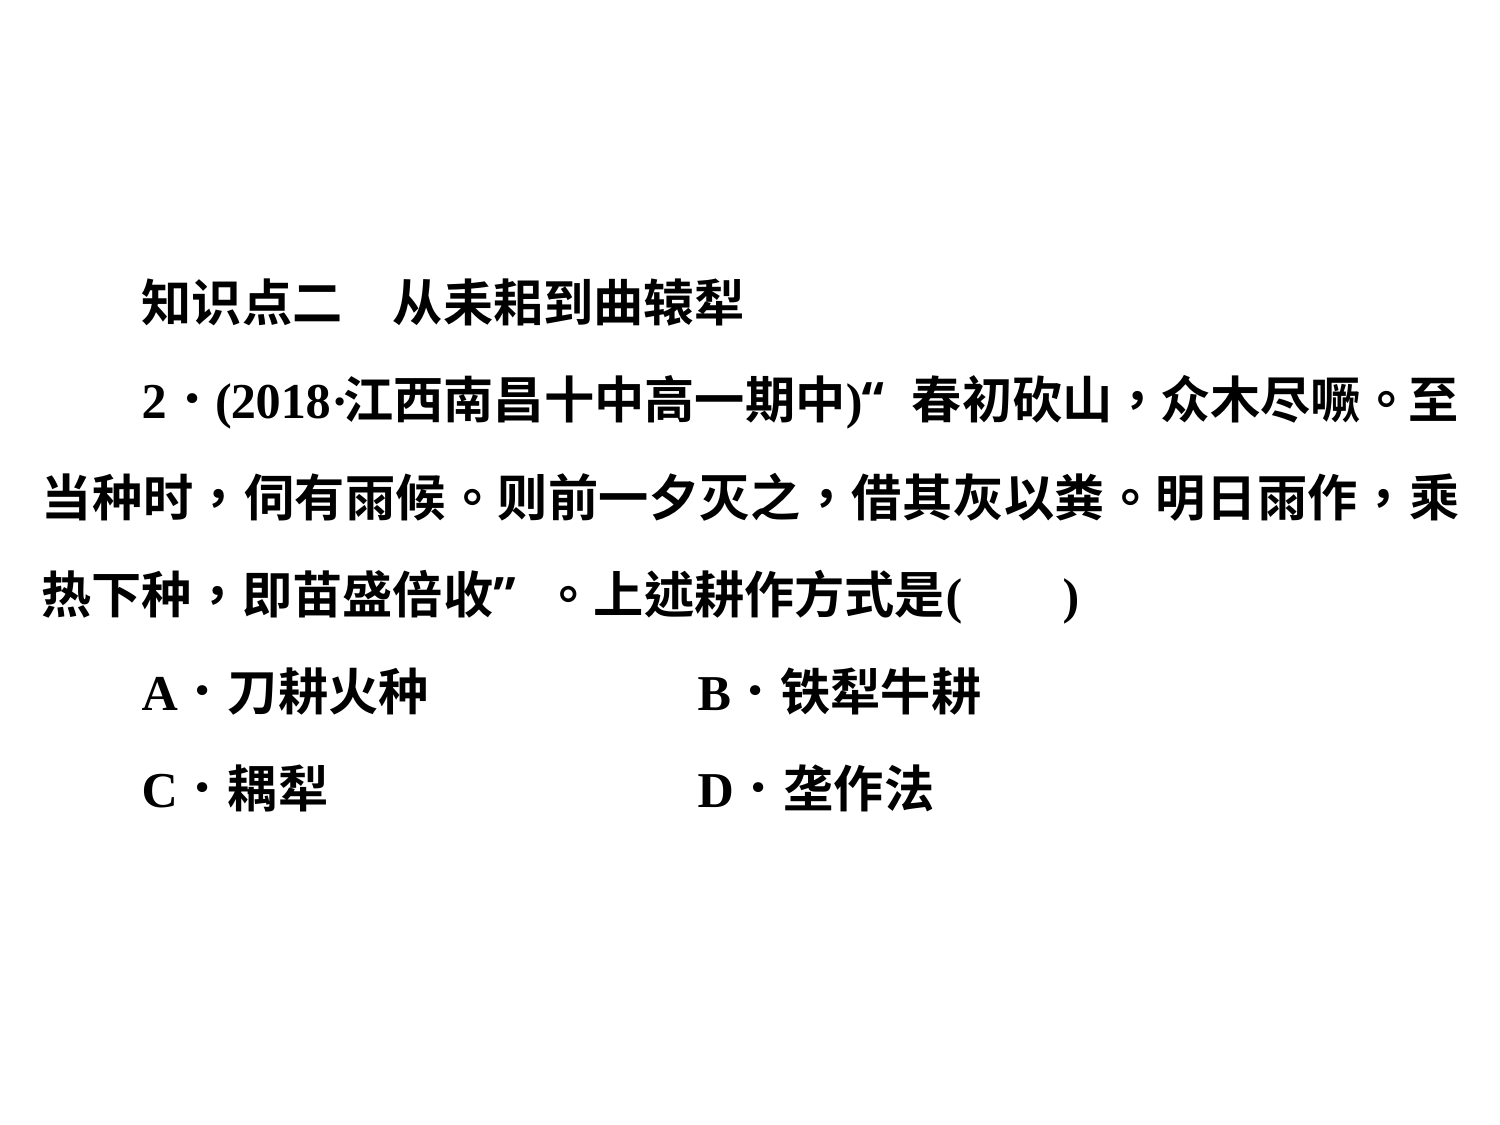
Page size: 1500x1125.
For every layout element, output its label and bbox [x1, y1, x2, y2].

text_box [41, 270, 1459, 855]
